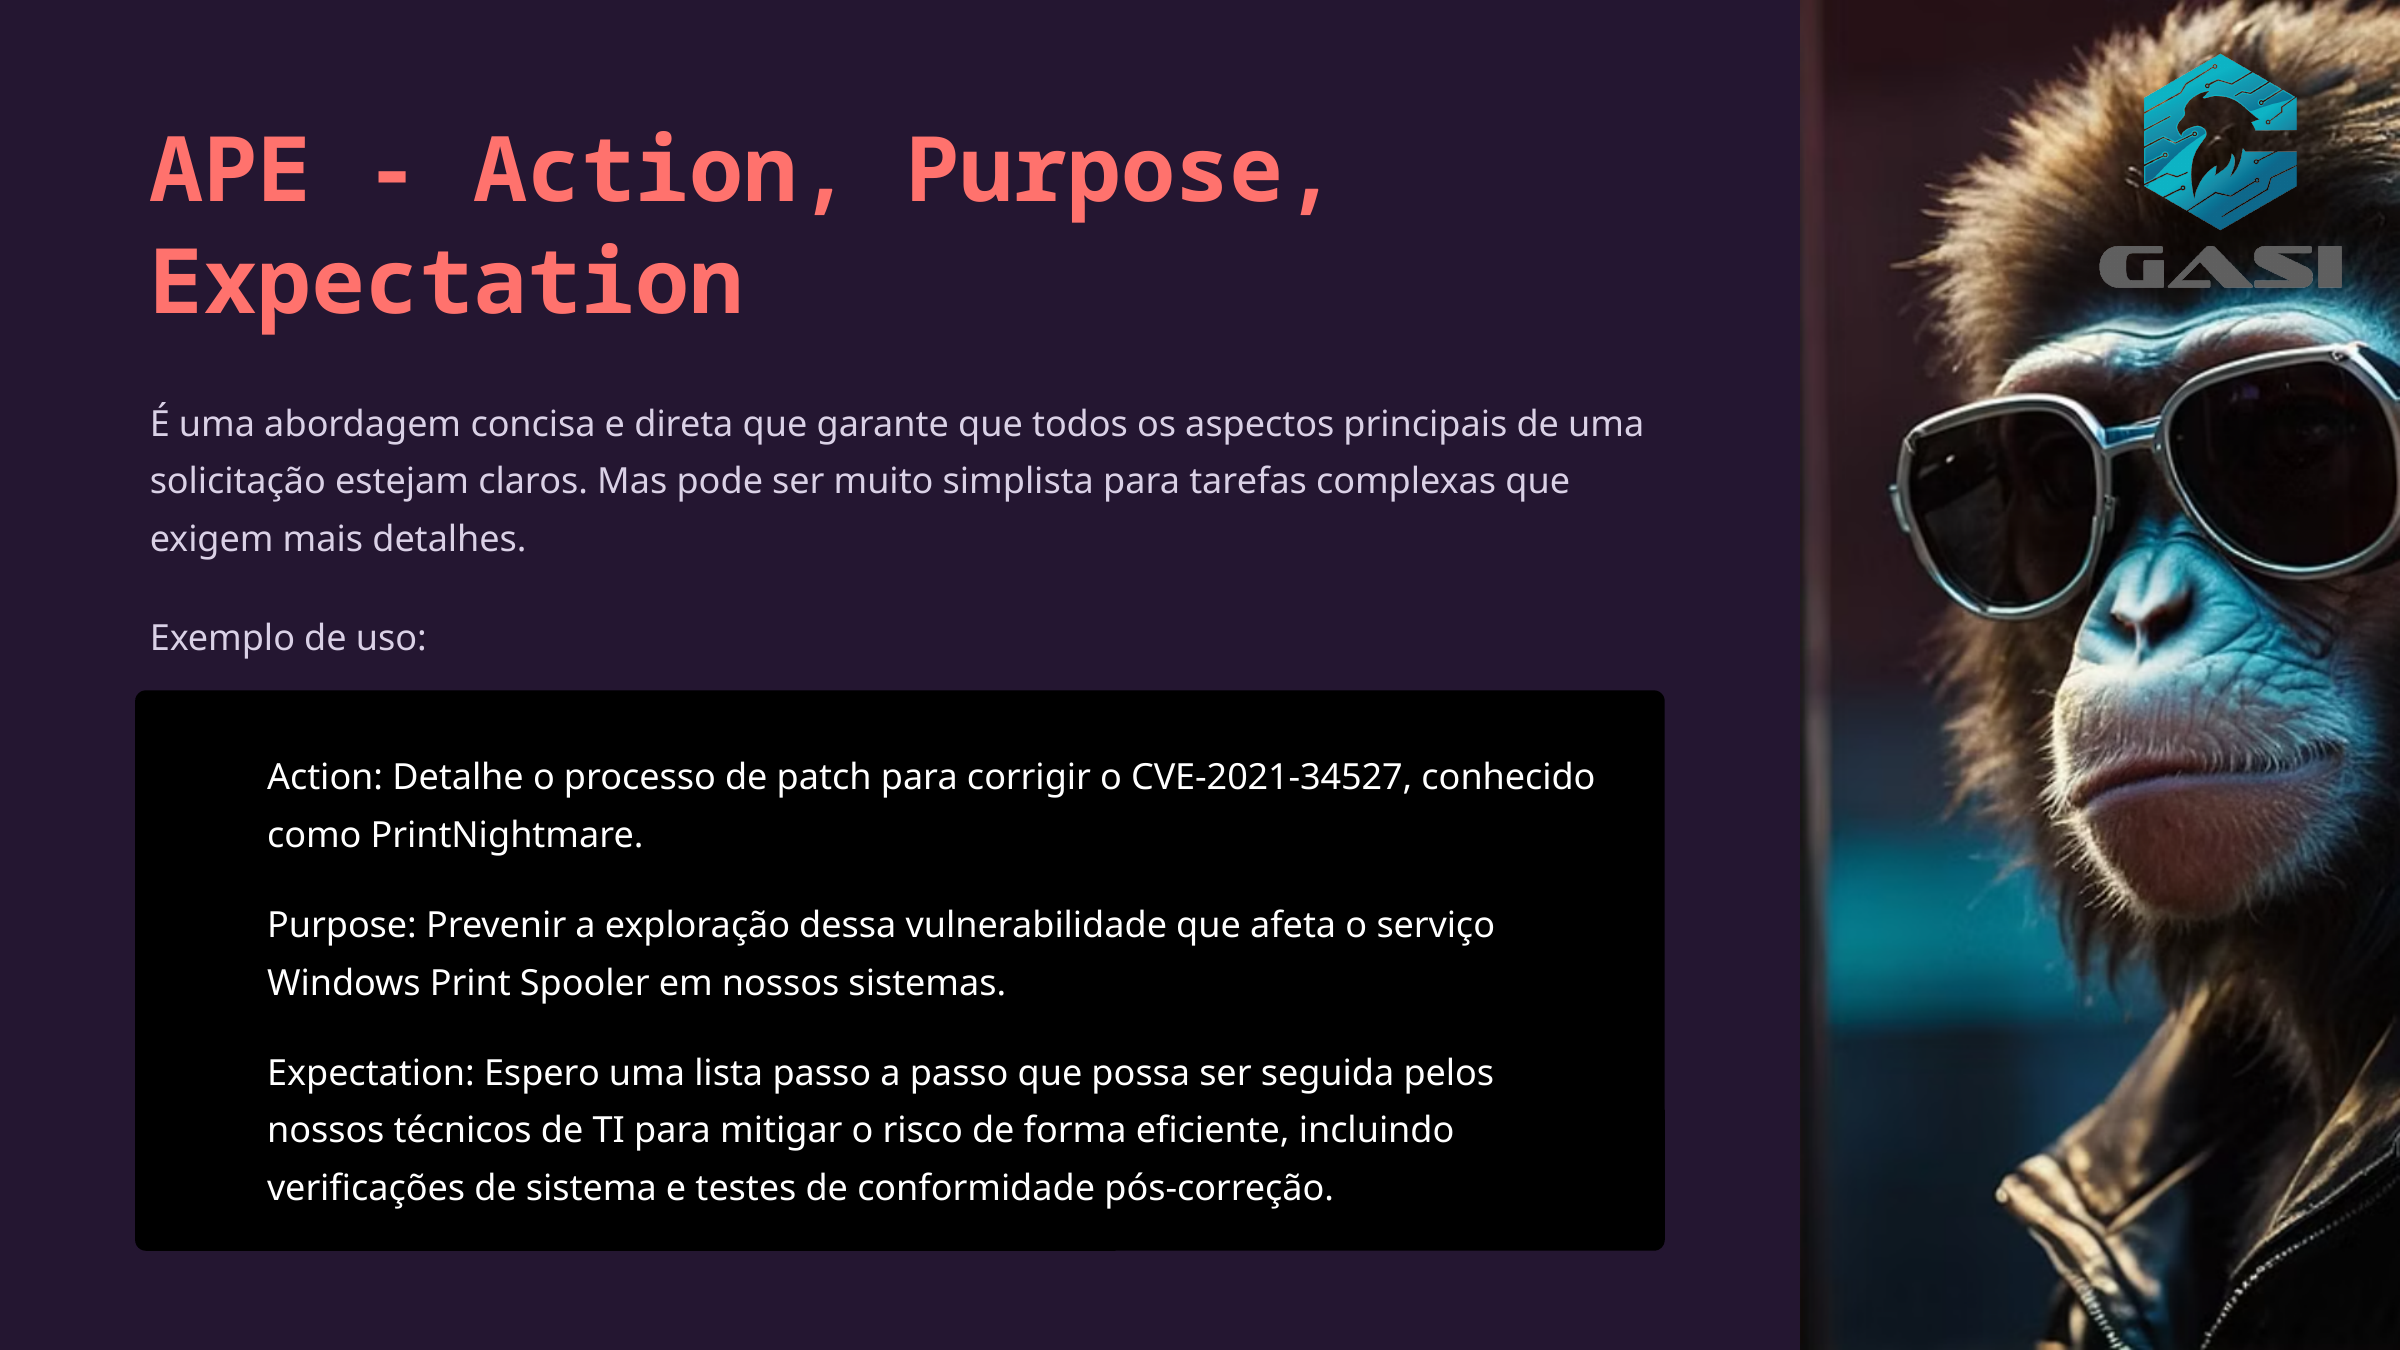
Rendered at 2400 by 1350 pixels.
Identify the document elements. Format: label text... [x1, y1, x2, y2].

text_box [0, 0, 1799, 1350]
text_box Purpose: Prevenir a exploração dessa vulnerabilidade que afeta o serviço Windows Print Spooler em nossos sistemas. [252, 879, 1629, 995]
picture [1799, 0, 2400, 1350]
text_box É uma abordagem concisa e direta que garante que todos os aspectos principais de uma solicitação estejam claros. Mas pode ser muito simplista para tarefas complexas que exigem mais detalhes. [135, 378, 1665, 552]
text_box APE - Action, Purpose, Expectation [135, 99, 1665, 325]
text_box Action: Detalhe o processo de patch para corrigir o CVE-2021-34527, conhecido como PrintNightmare. [252, 731, 1629, 848]
text_box [135, 690, 1665, 1251]
text_box Expectation: Espero uma lista passo a passo que possa ser seguida pelos nossos técnicos de TI para mitigar o risco de forma eficiente, incluindo verificações de sistema e testes de conformidade pós-correção. [252, 1027, 1629, 1201]
text_box Exemplo de uso: [135, 592, 1665, 650]
